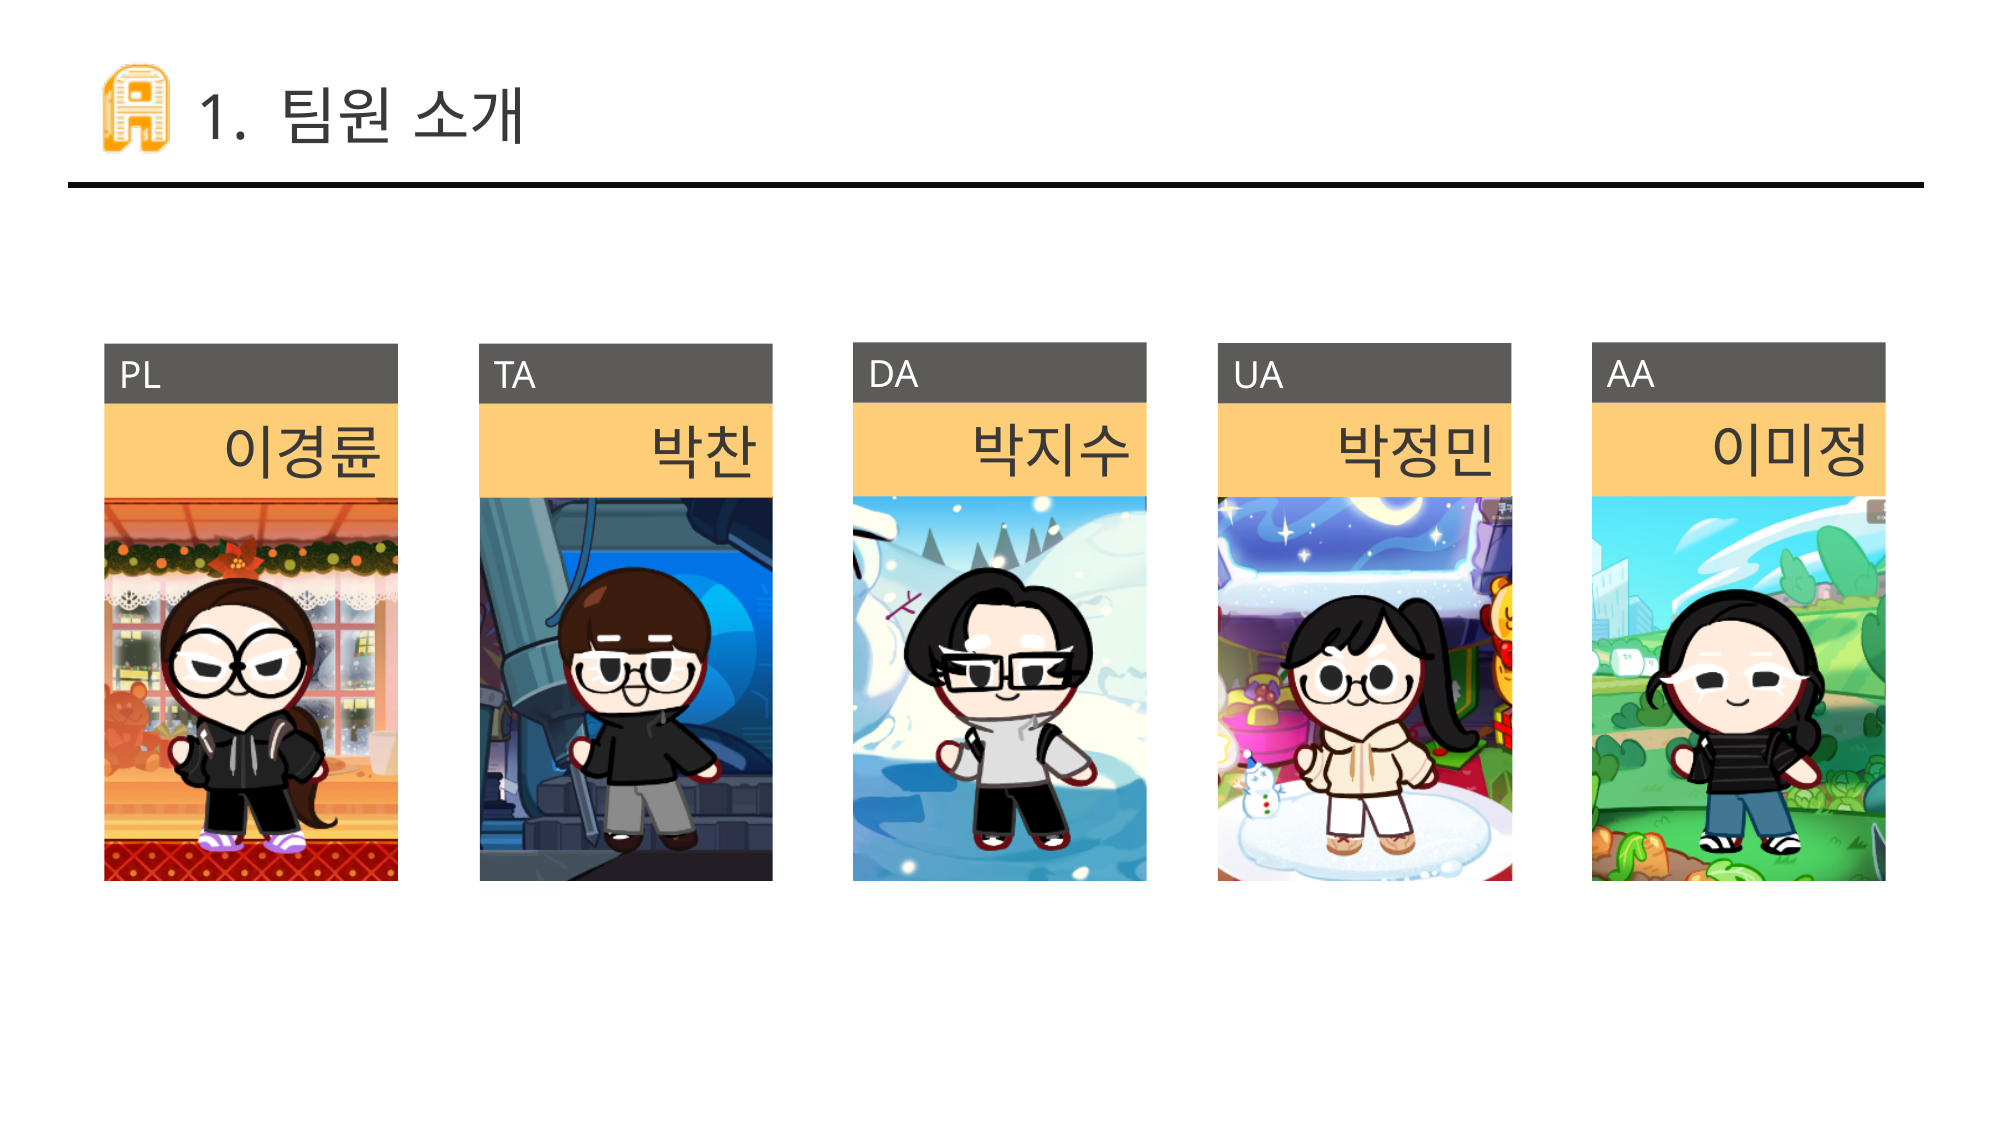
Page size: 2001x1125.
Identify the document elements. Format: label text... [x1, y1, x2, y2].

picture [104, 497, 398, 881]
picture [853, 496, 1147, 881]
text_box 박지수 [852, 404, 1148, 498]
picture [1592, 496, 1886, 881]
picture [1217, 496, 1513, 881]
text_box AA [1591, 341, 1887, 404]
text_box 이경륜 [103, 405, 399, 499]
text_box 1. 팀원 소개 [181, 69, 543, 160]
picture [73, 48, 186, 159]
text_box DA [852, 341, 1148, 404]
text_box UA [1217, 342, 1512, 404]
text_box 박정민 [1217, 404, 1512, 496]
text_box 이미정 [1591, 404, 1887, 498]
text_box PL [103, 342, 399, 405]
picture [479, 496, 773, 881]
text_box 박찬 [478, 405, 774, 499]
text_box TA [478, 342, 774, 405]
